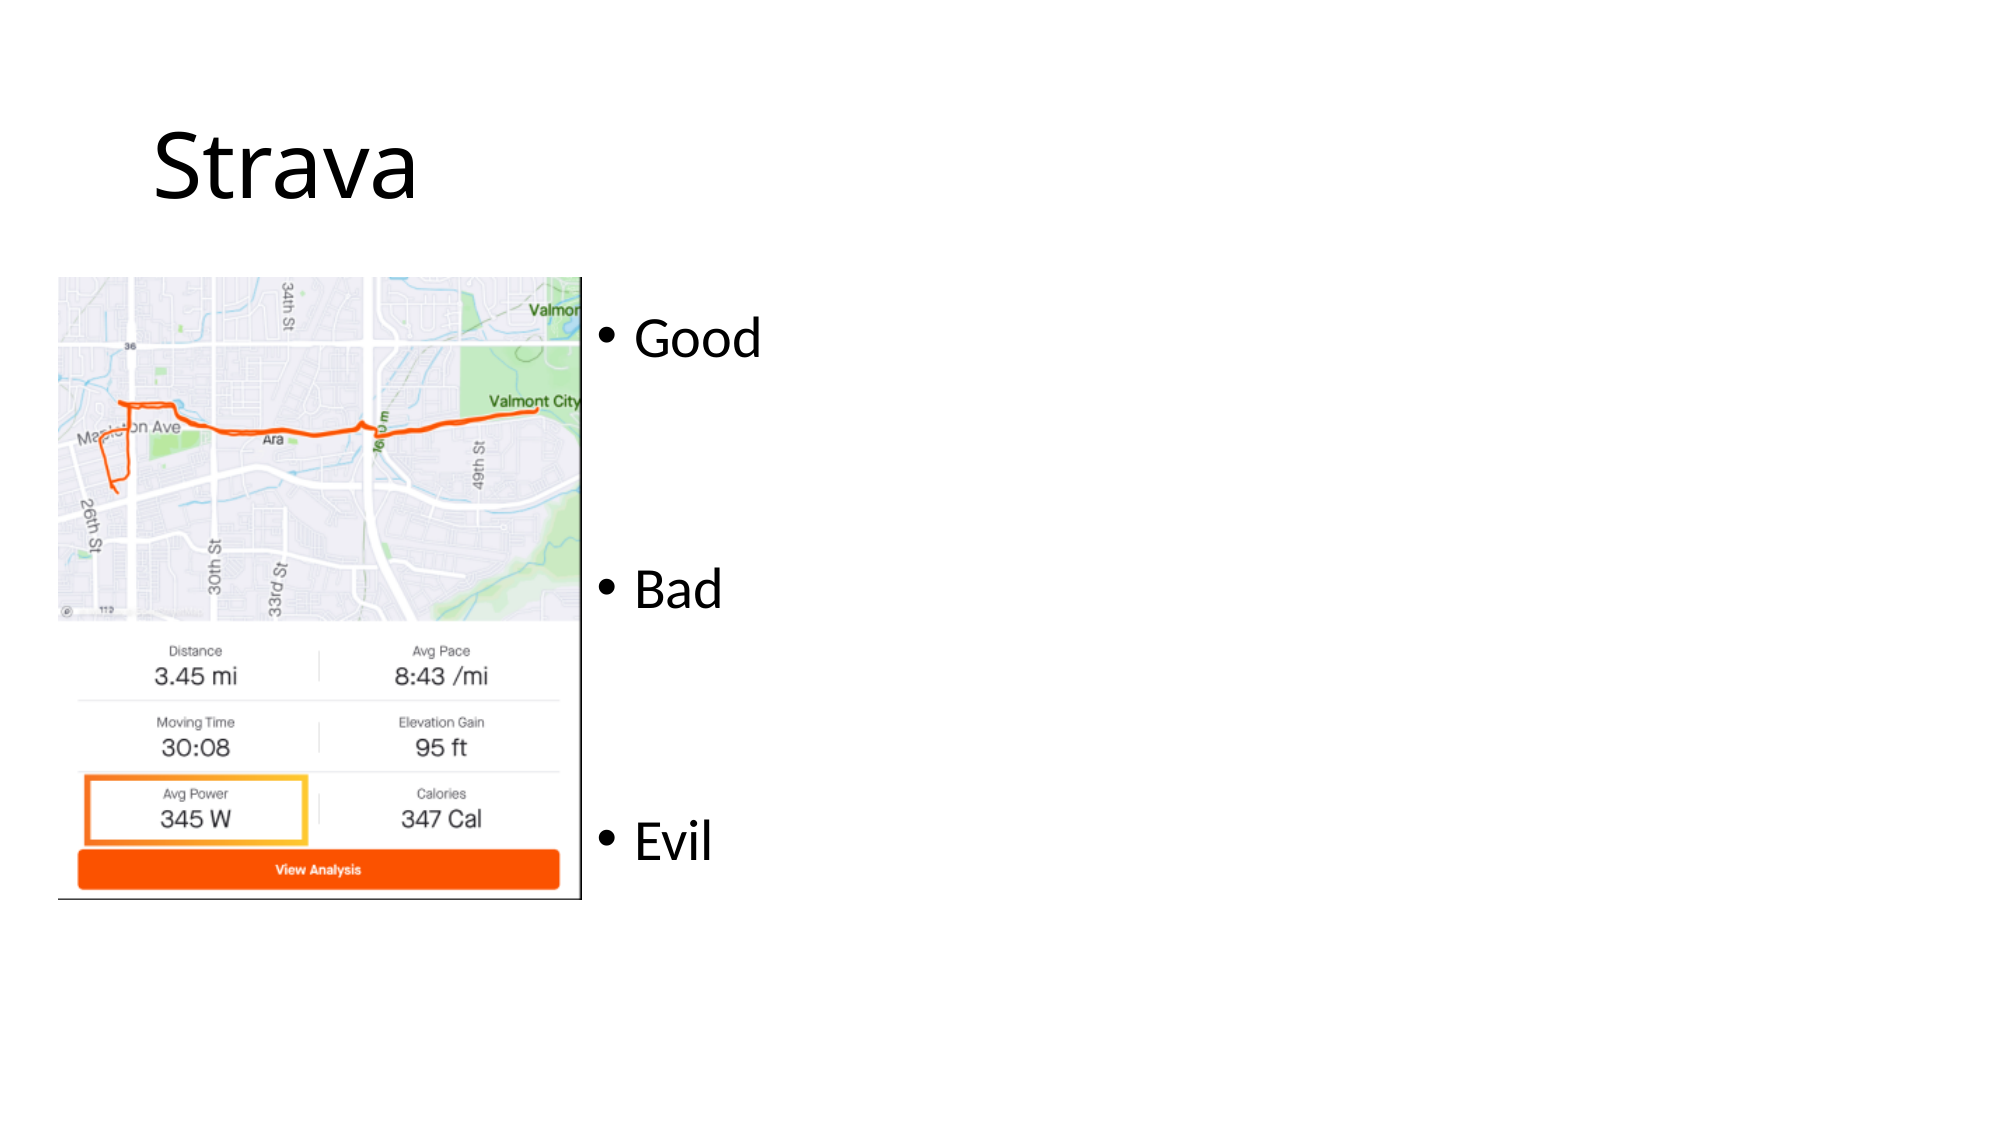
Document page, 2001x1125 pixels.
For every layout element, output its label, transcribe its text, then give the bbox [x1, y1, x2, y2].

title Strava [137, 59, 1863, 278]
picture [58, 277, 582, 900]
list Good Bad Evil [581, 299, 1863, 1014]
